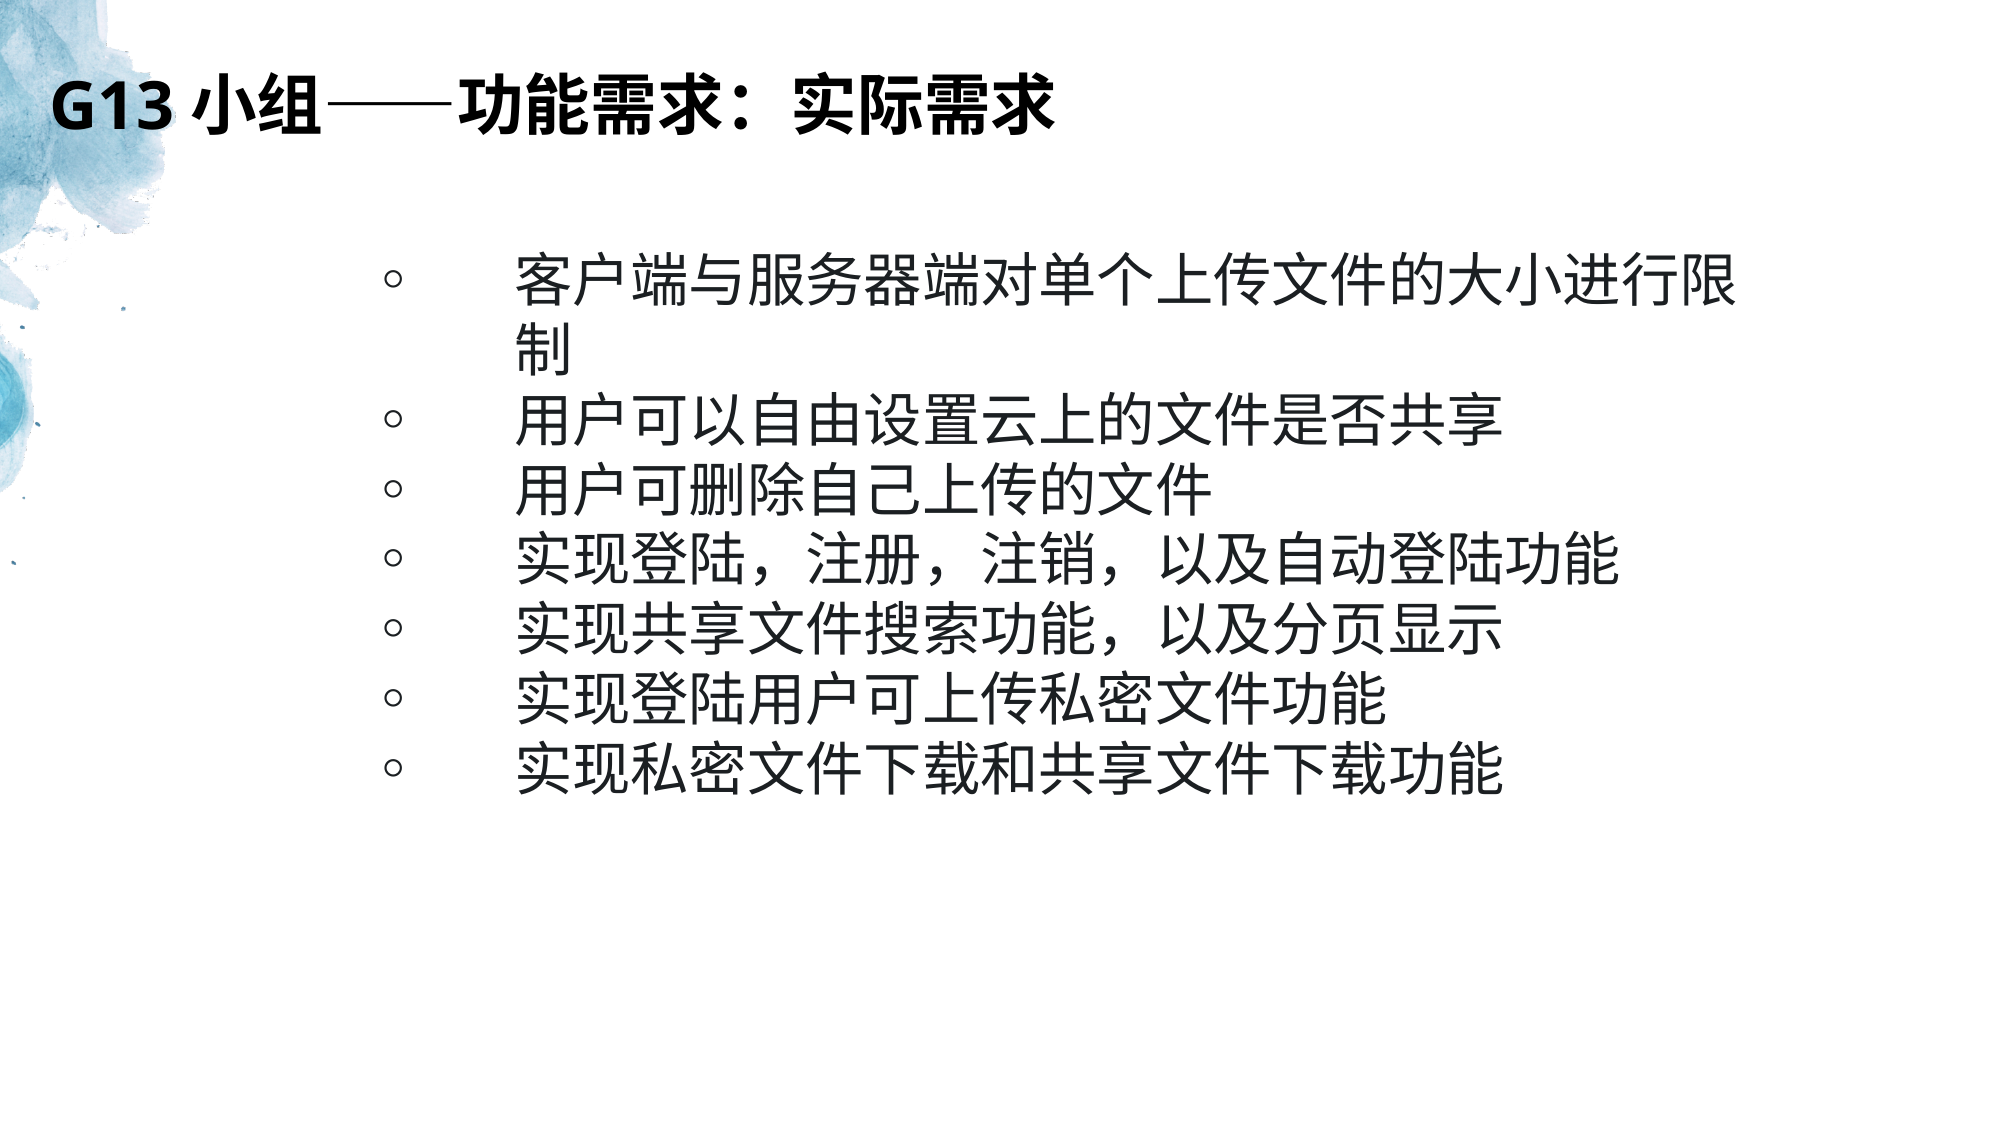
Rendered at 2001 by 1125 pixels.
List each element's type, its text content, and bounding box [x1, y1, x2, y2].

text_box ◦ 客户端与服务器端对单个上传文件的大小进行限制 ◦ 用户可以自由设置云上的文件是否共享 ◦ 用户可删除自己上传的文件 ◦ 实现登陆，注册，注销，以及自动登陆功能 ◦ 实现共享文件搜索功能，以及分页显示 ◦ 实现登陆用户可上传私密文件功能 ◦ 实现私密文件下载和共享文件下载功能 [349, 235, 1764, 810]
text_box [0, 0, 1055, 625]
